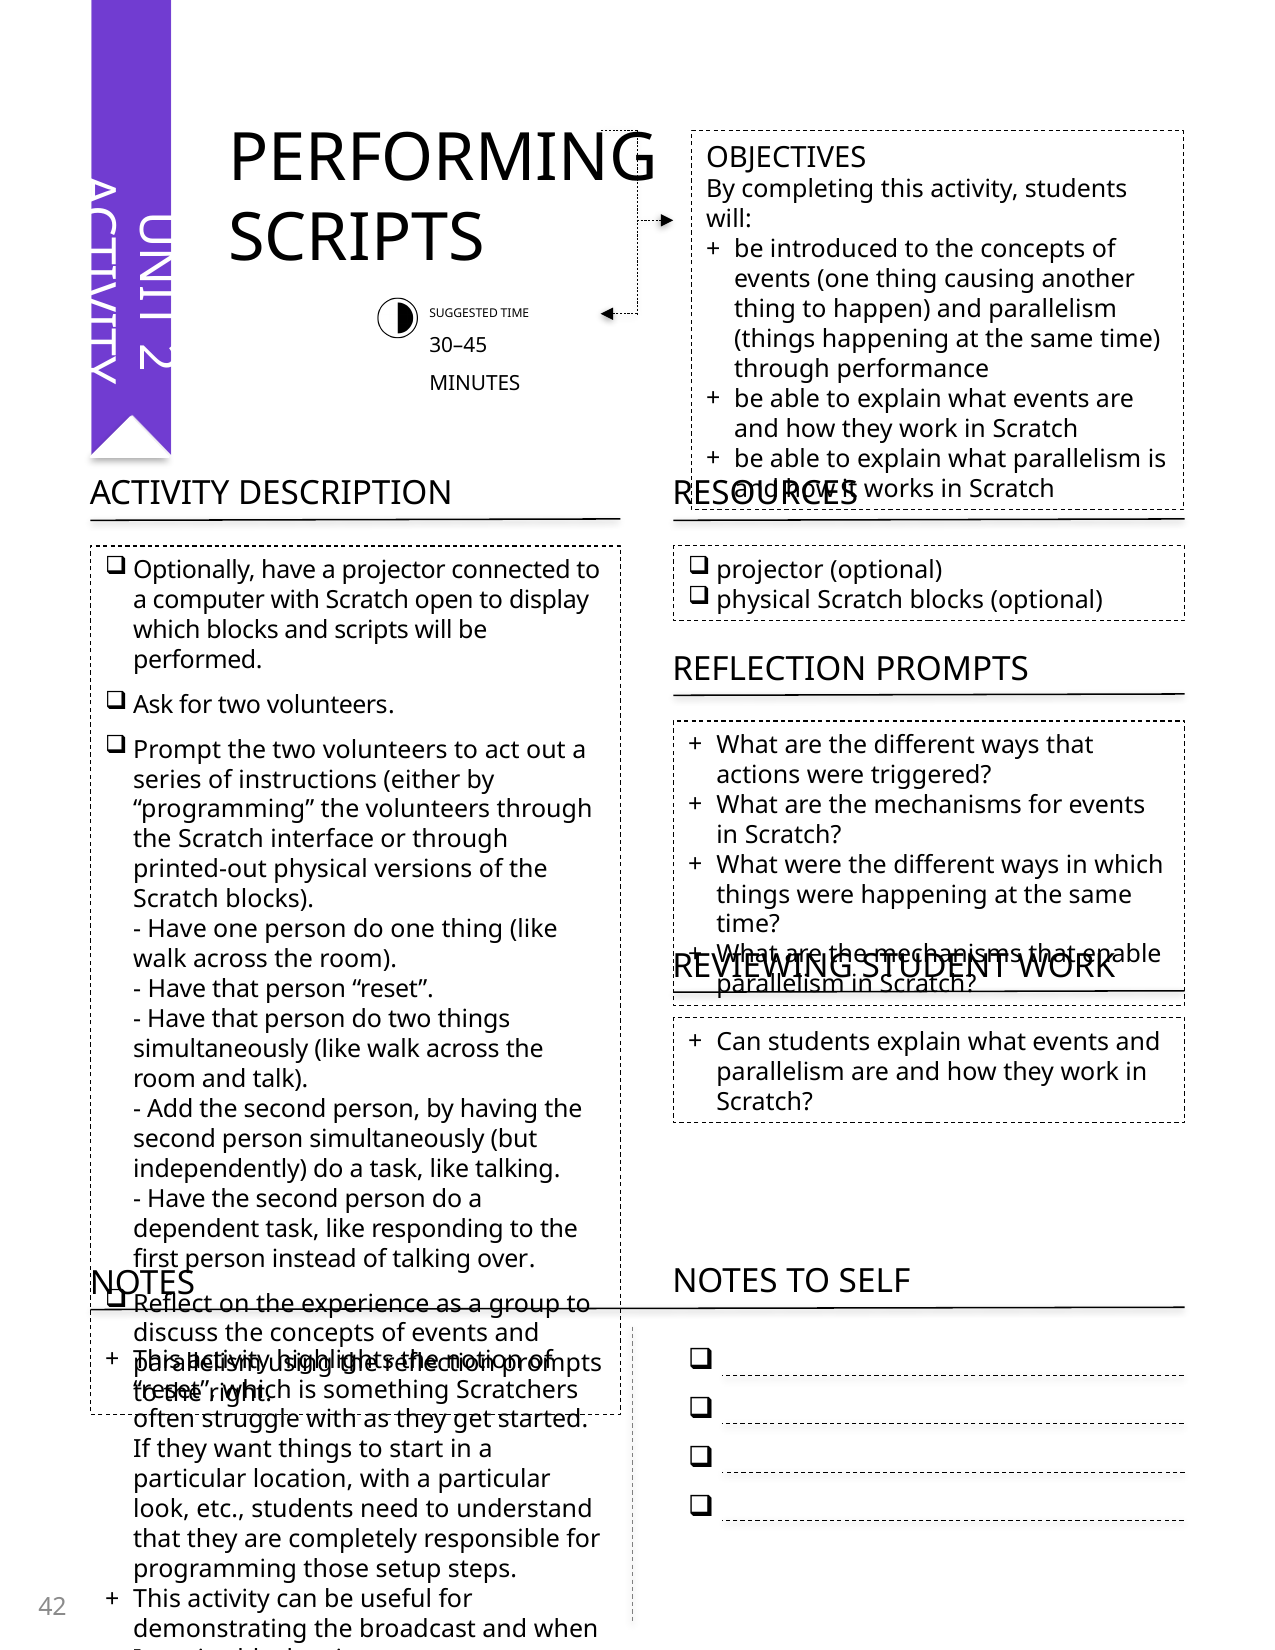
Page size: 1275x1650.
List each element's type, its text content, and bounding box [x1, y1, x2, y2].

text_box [90, 0, 172, 457]
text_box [657, 639, 1201, 919]
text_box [657, 464, 1201, 622]
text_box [673, 1347, 1185, 1539]
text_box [74, 1251, 1201, 1310]
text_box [74, 464, 621, 1153]
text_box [657, 936, 1201, 1094]
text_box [213, 105, 1184, 424]
slide_number 42 [23, 1561, 321, 1650]
text_box This activity highlights the notion of “reset”, which is something Scratchers often struggle with as they get started. If they want things to start in a particular location, with a particular look, etc., students need to understand that they are completely responsible for programming those setup steps. This activity can be useful for demonstrating the broadcast and when I receive block pair. [90, 1335, 621, 1650]
